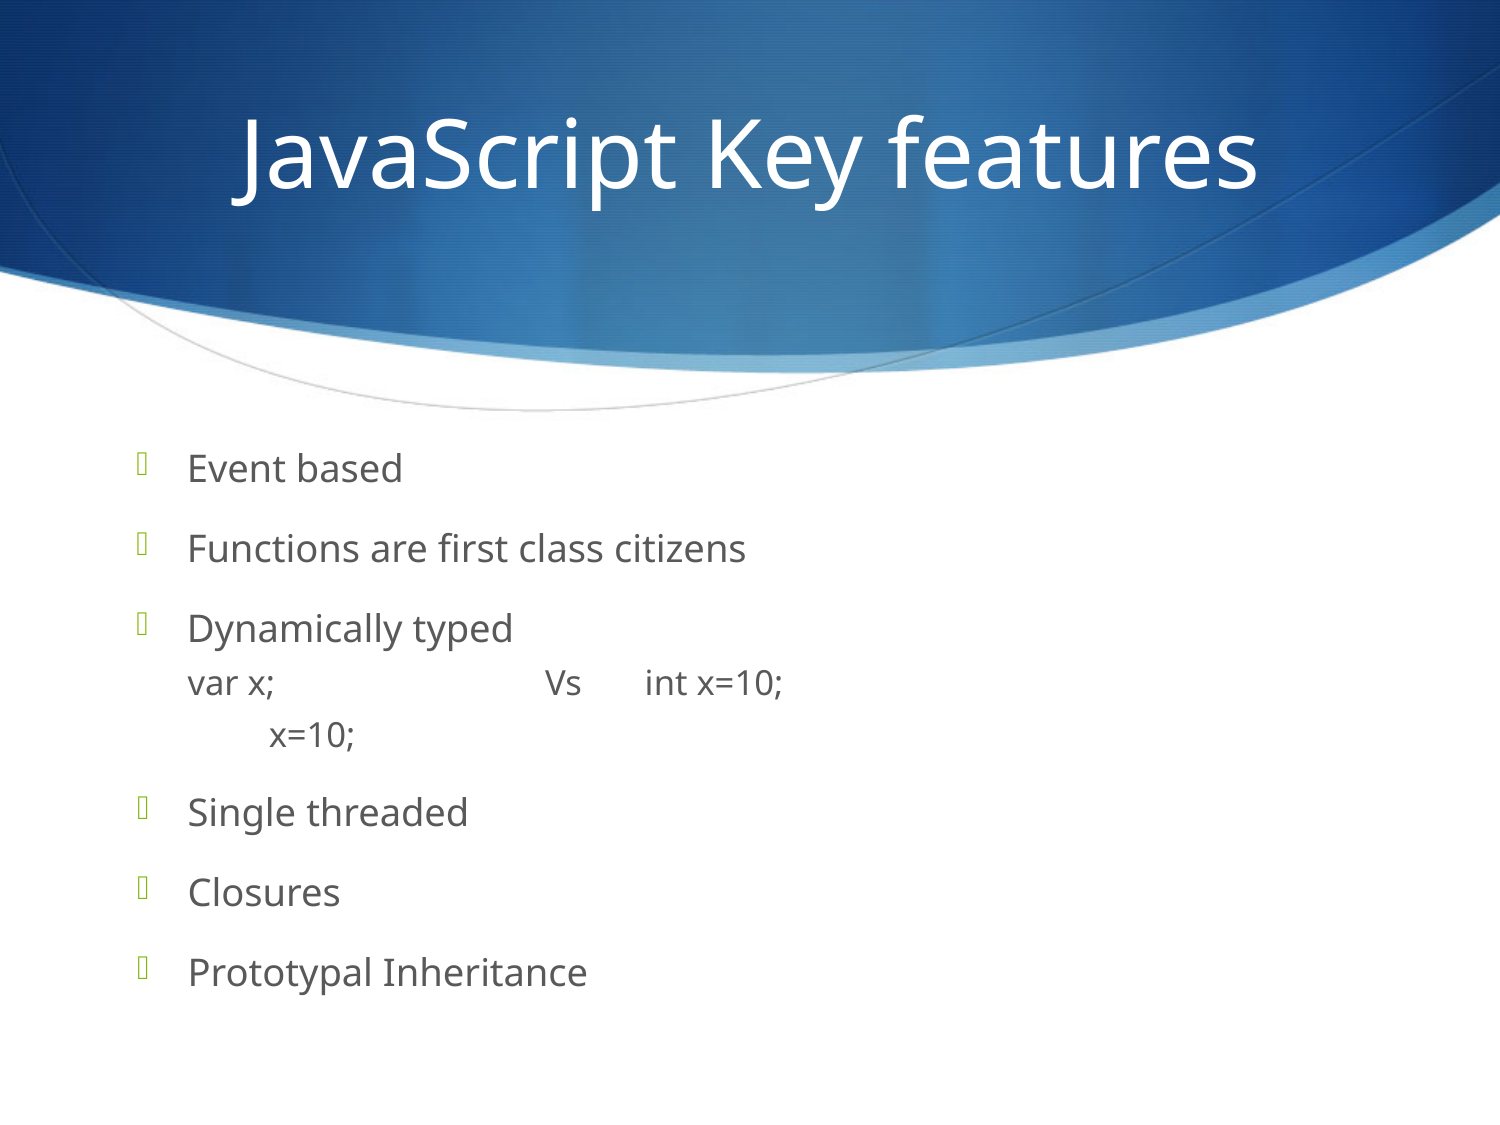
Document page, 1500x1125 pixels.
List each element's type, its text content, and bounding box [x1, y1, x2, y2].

title JavaScript Key features [75, 56, 1425, 245]
picture [0, 0, 1500, 1125]
list Event based Functions are first class citizens Dynamically typed var x; Vs int x=10; x=10; Single threaded Closures Prototypal Inheritance [121, 437, 1379, 1002]
